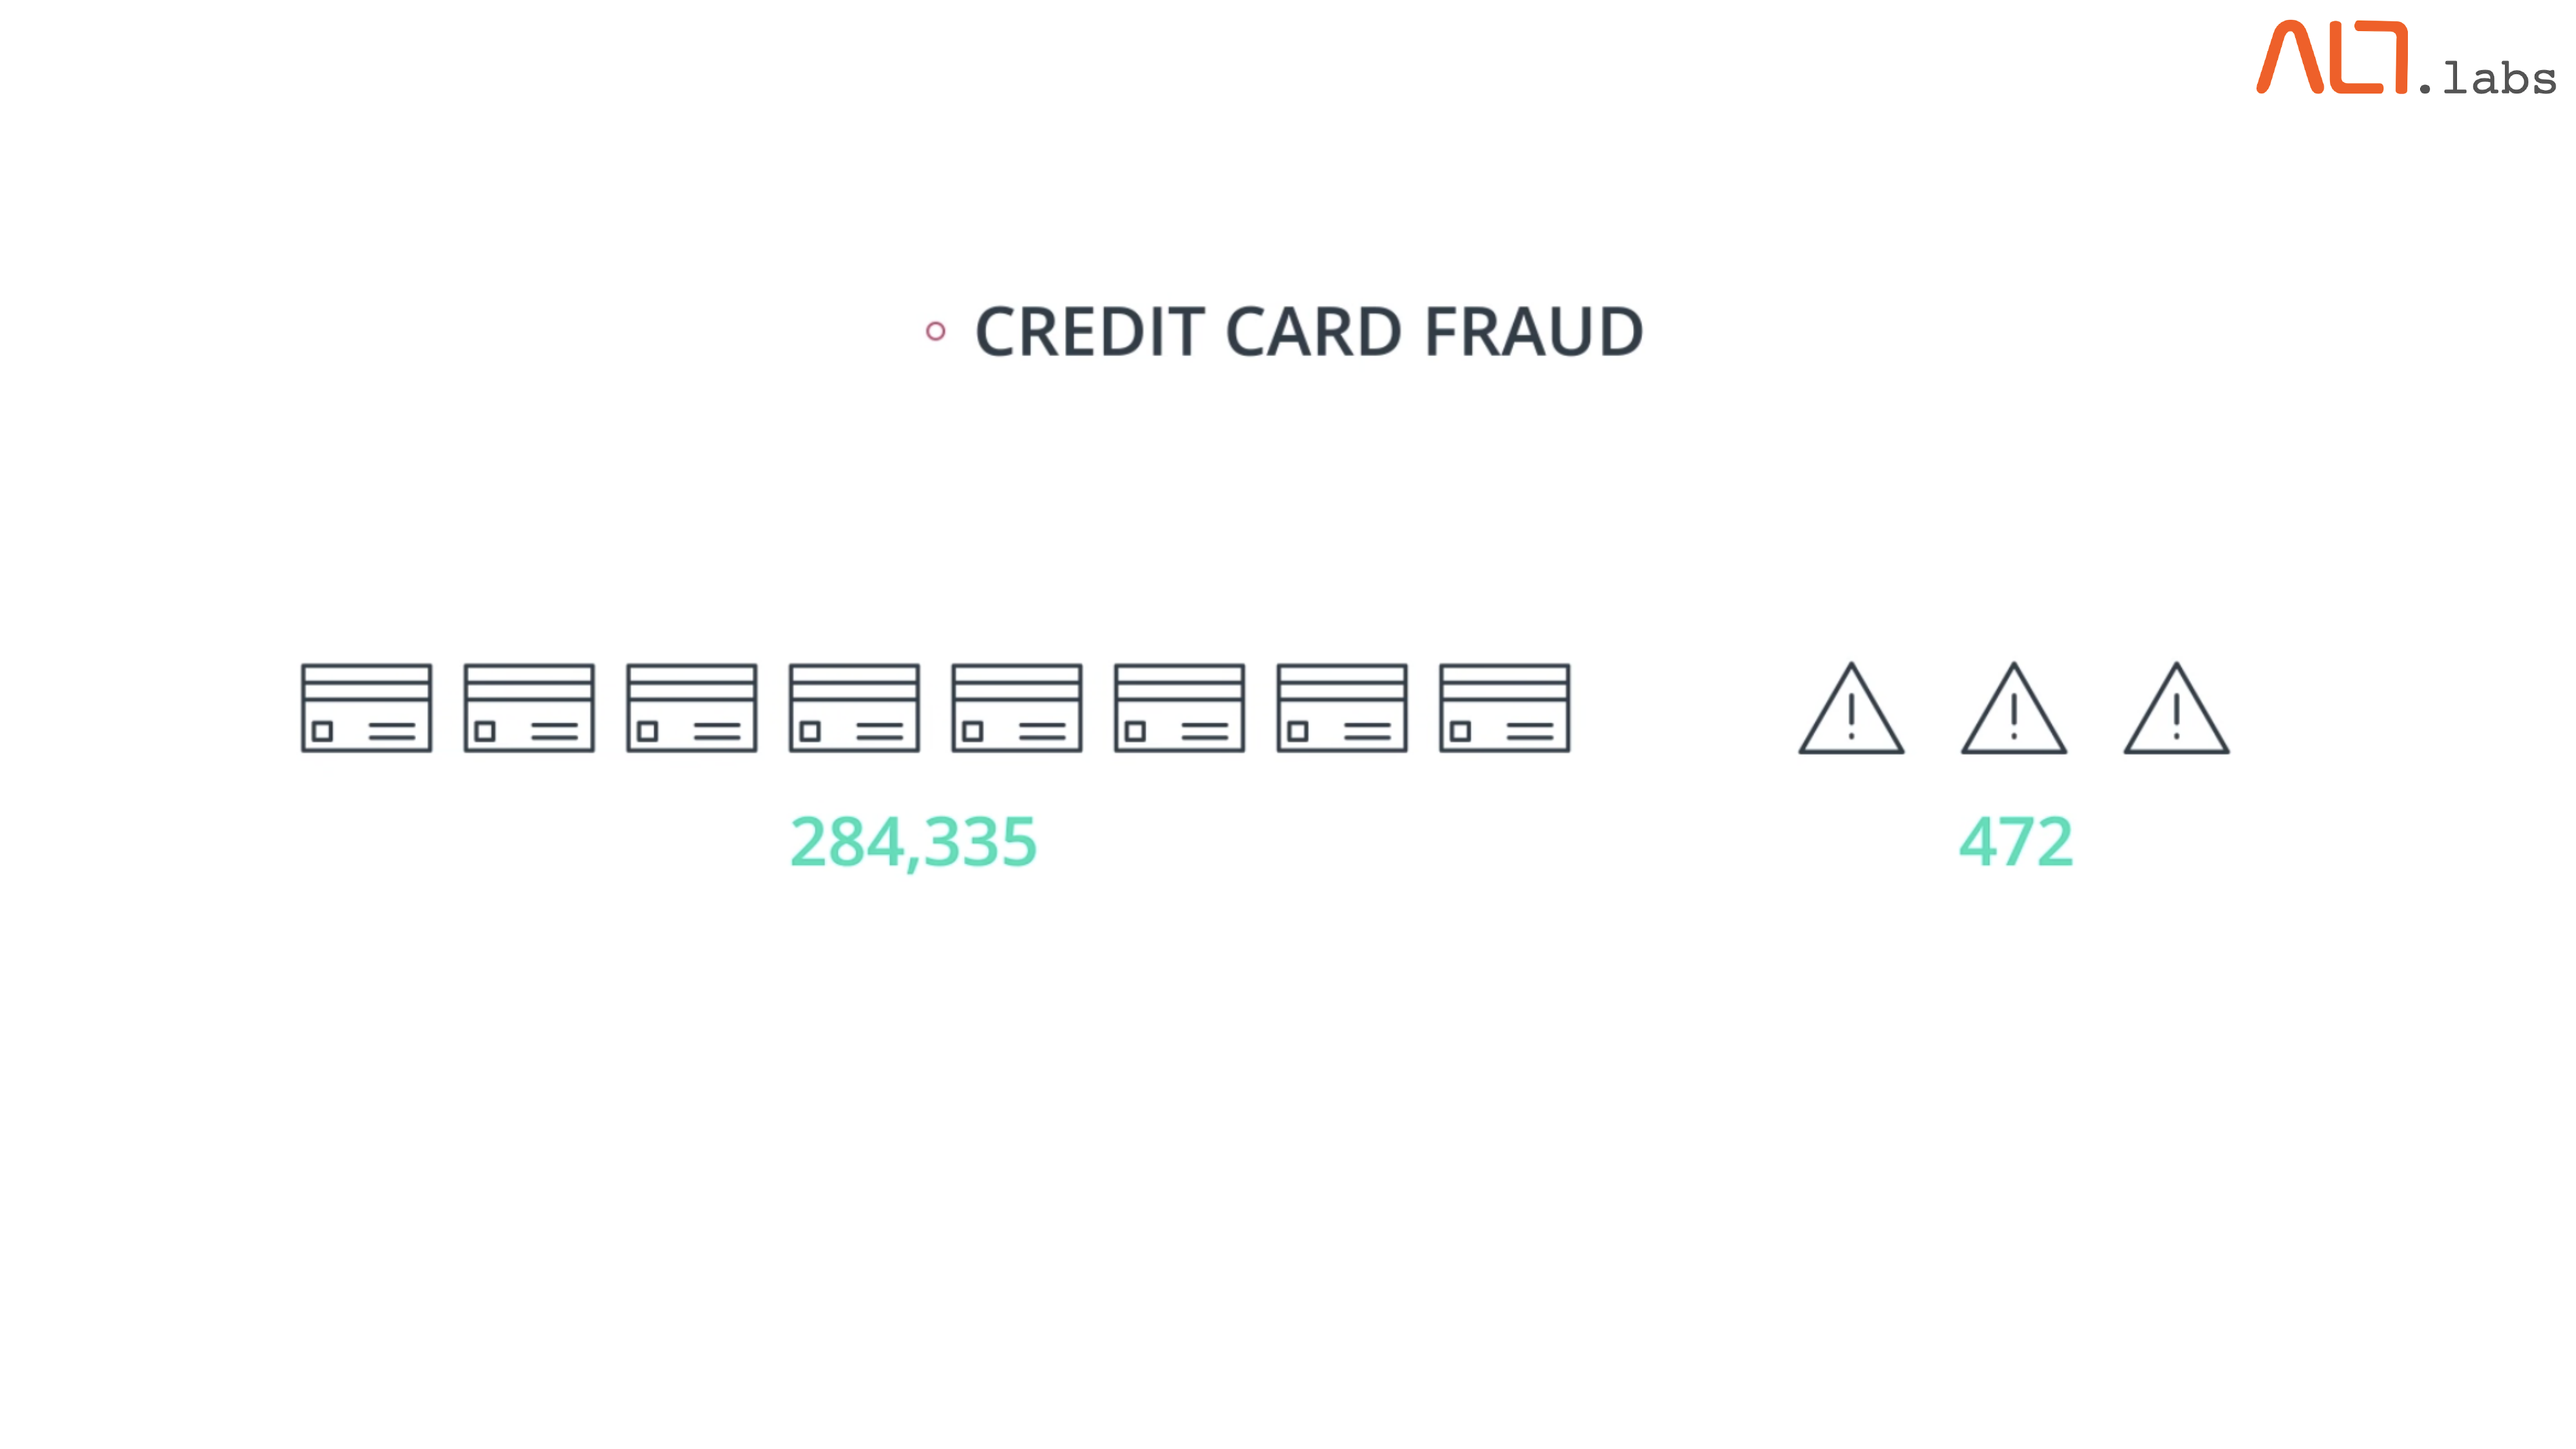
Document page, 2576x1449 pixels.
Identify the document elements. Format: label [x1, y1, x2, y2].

picture [176, 223, 2401, 1226]
picture [2242, 9, 2567, 102]
